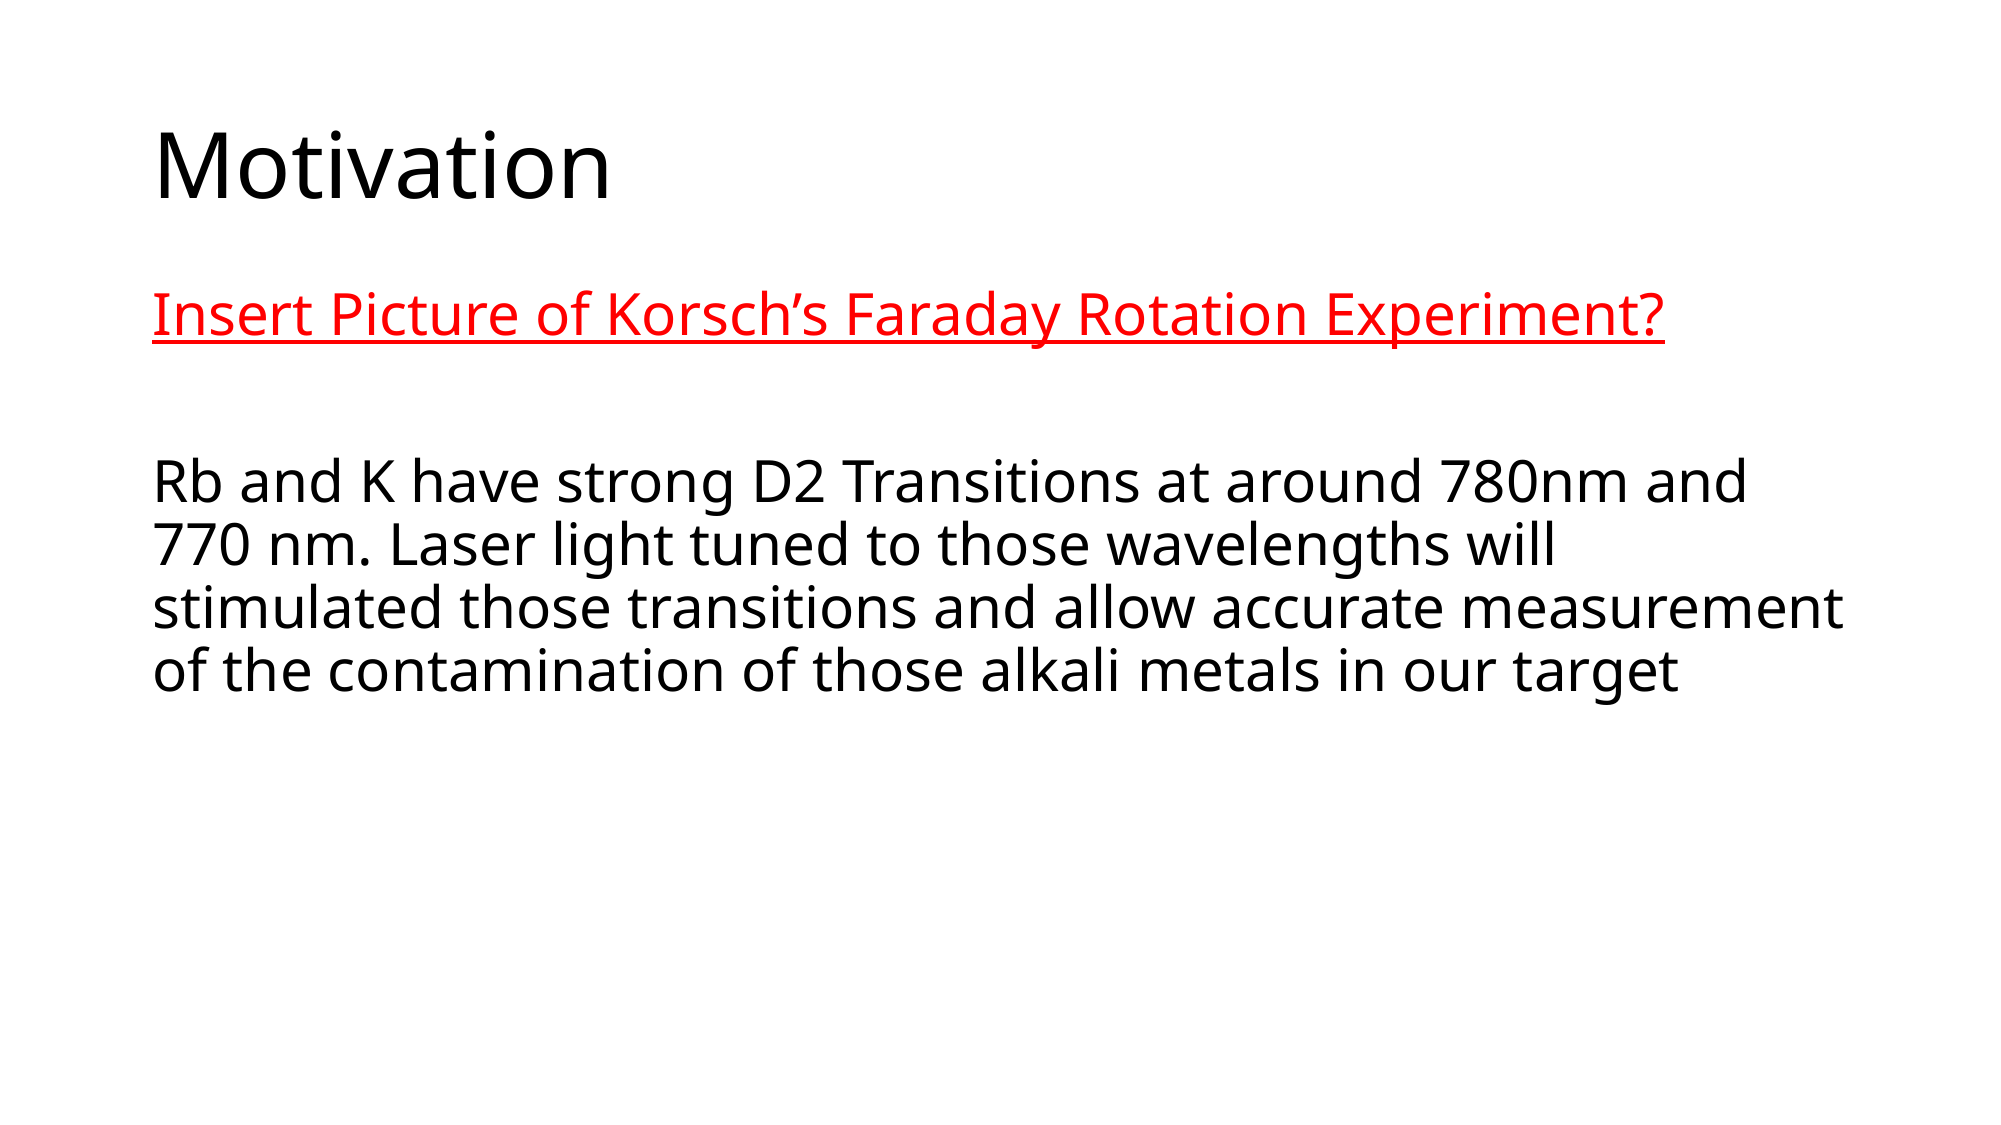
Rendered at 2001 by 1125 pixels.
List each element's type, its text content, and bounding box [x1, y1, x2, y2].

list Insert Picture of Korsch’s Faraday Rotation Experiment? Rb and K have strong D2 Transitions at around 780nm and 770 nm. Laser light tuned to those wavelengths will stimulated those transitions and allow accurate measurement of the contamination of those alkali metals in our target [137, 277, 1863, 992]
title Motivation [137, 59, 1863, 277]
